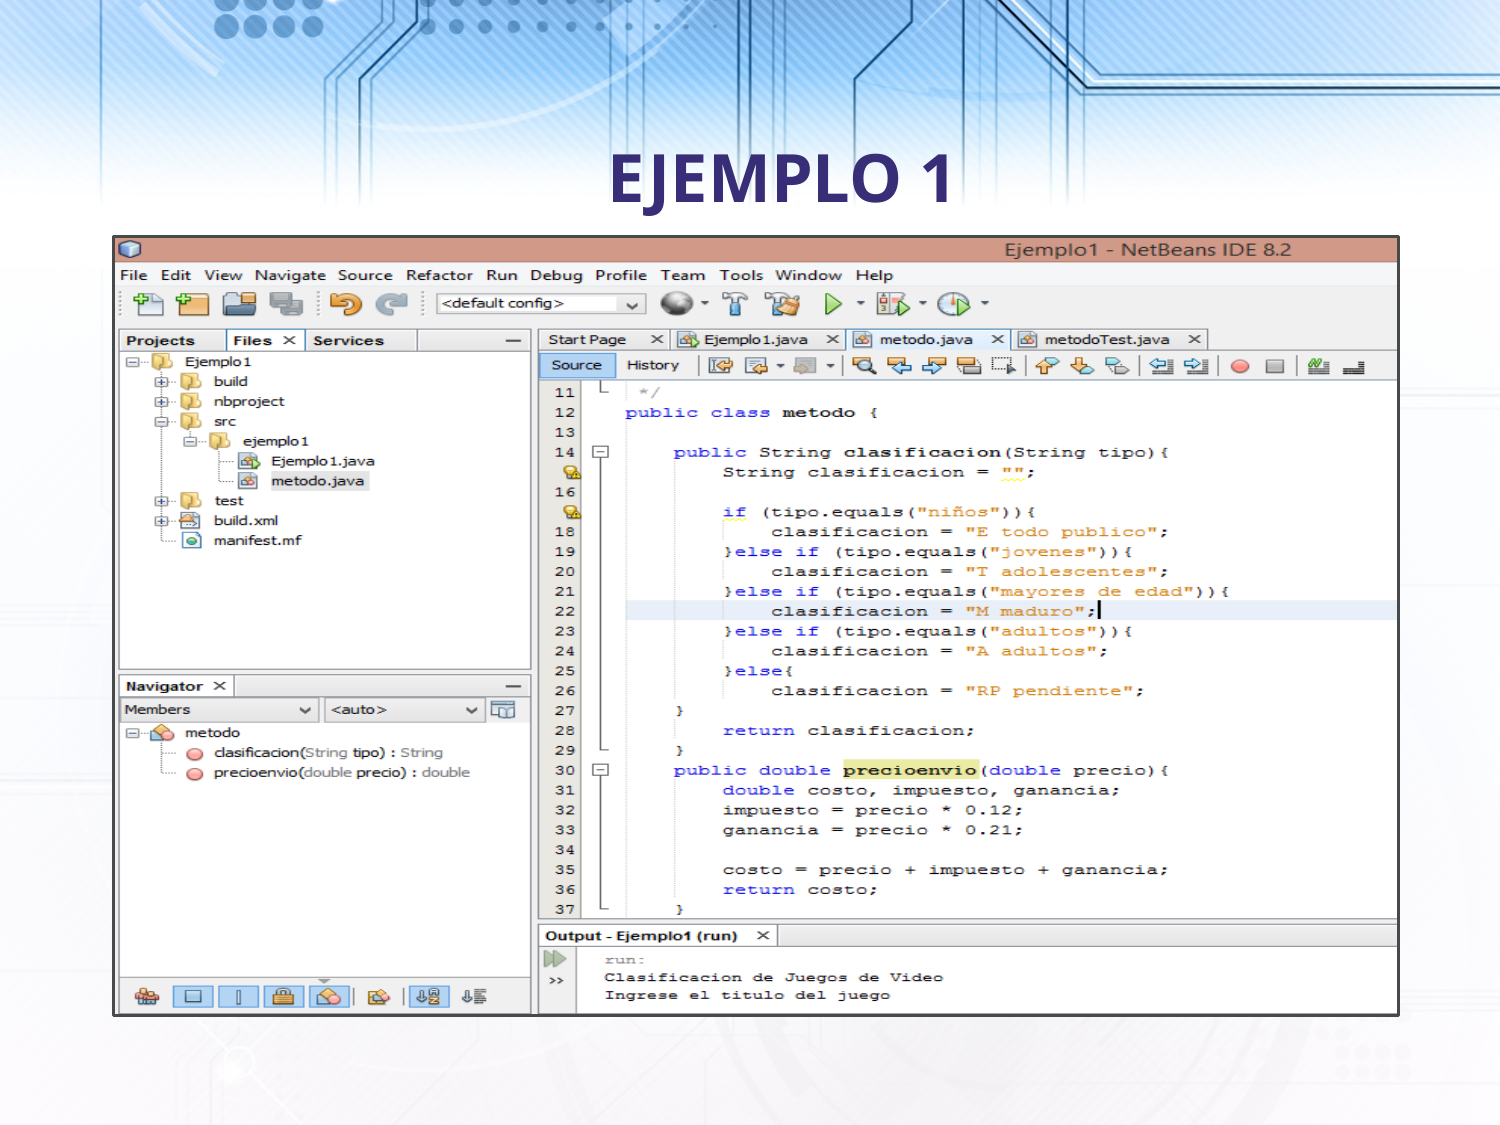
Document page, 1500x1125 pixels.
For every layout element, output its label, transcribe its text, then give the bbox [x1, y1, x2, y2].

title EJEMPLO 1 [106, 101, 1460, 217]
picture [114, 237, 1398, 1015]
picture [0, 0, 1500, 222]
